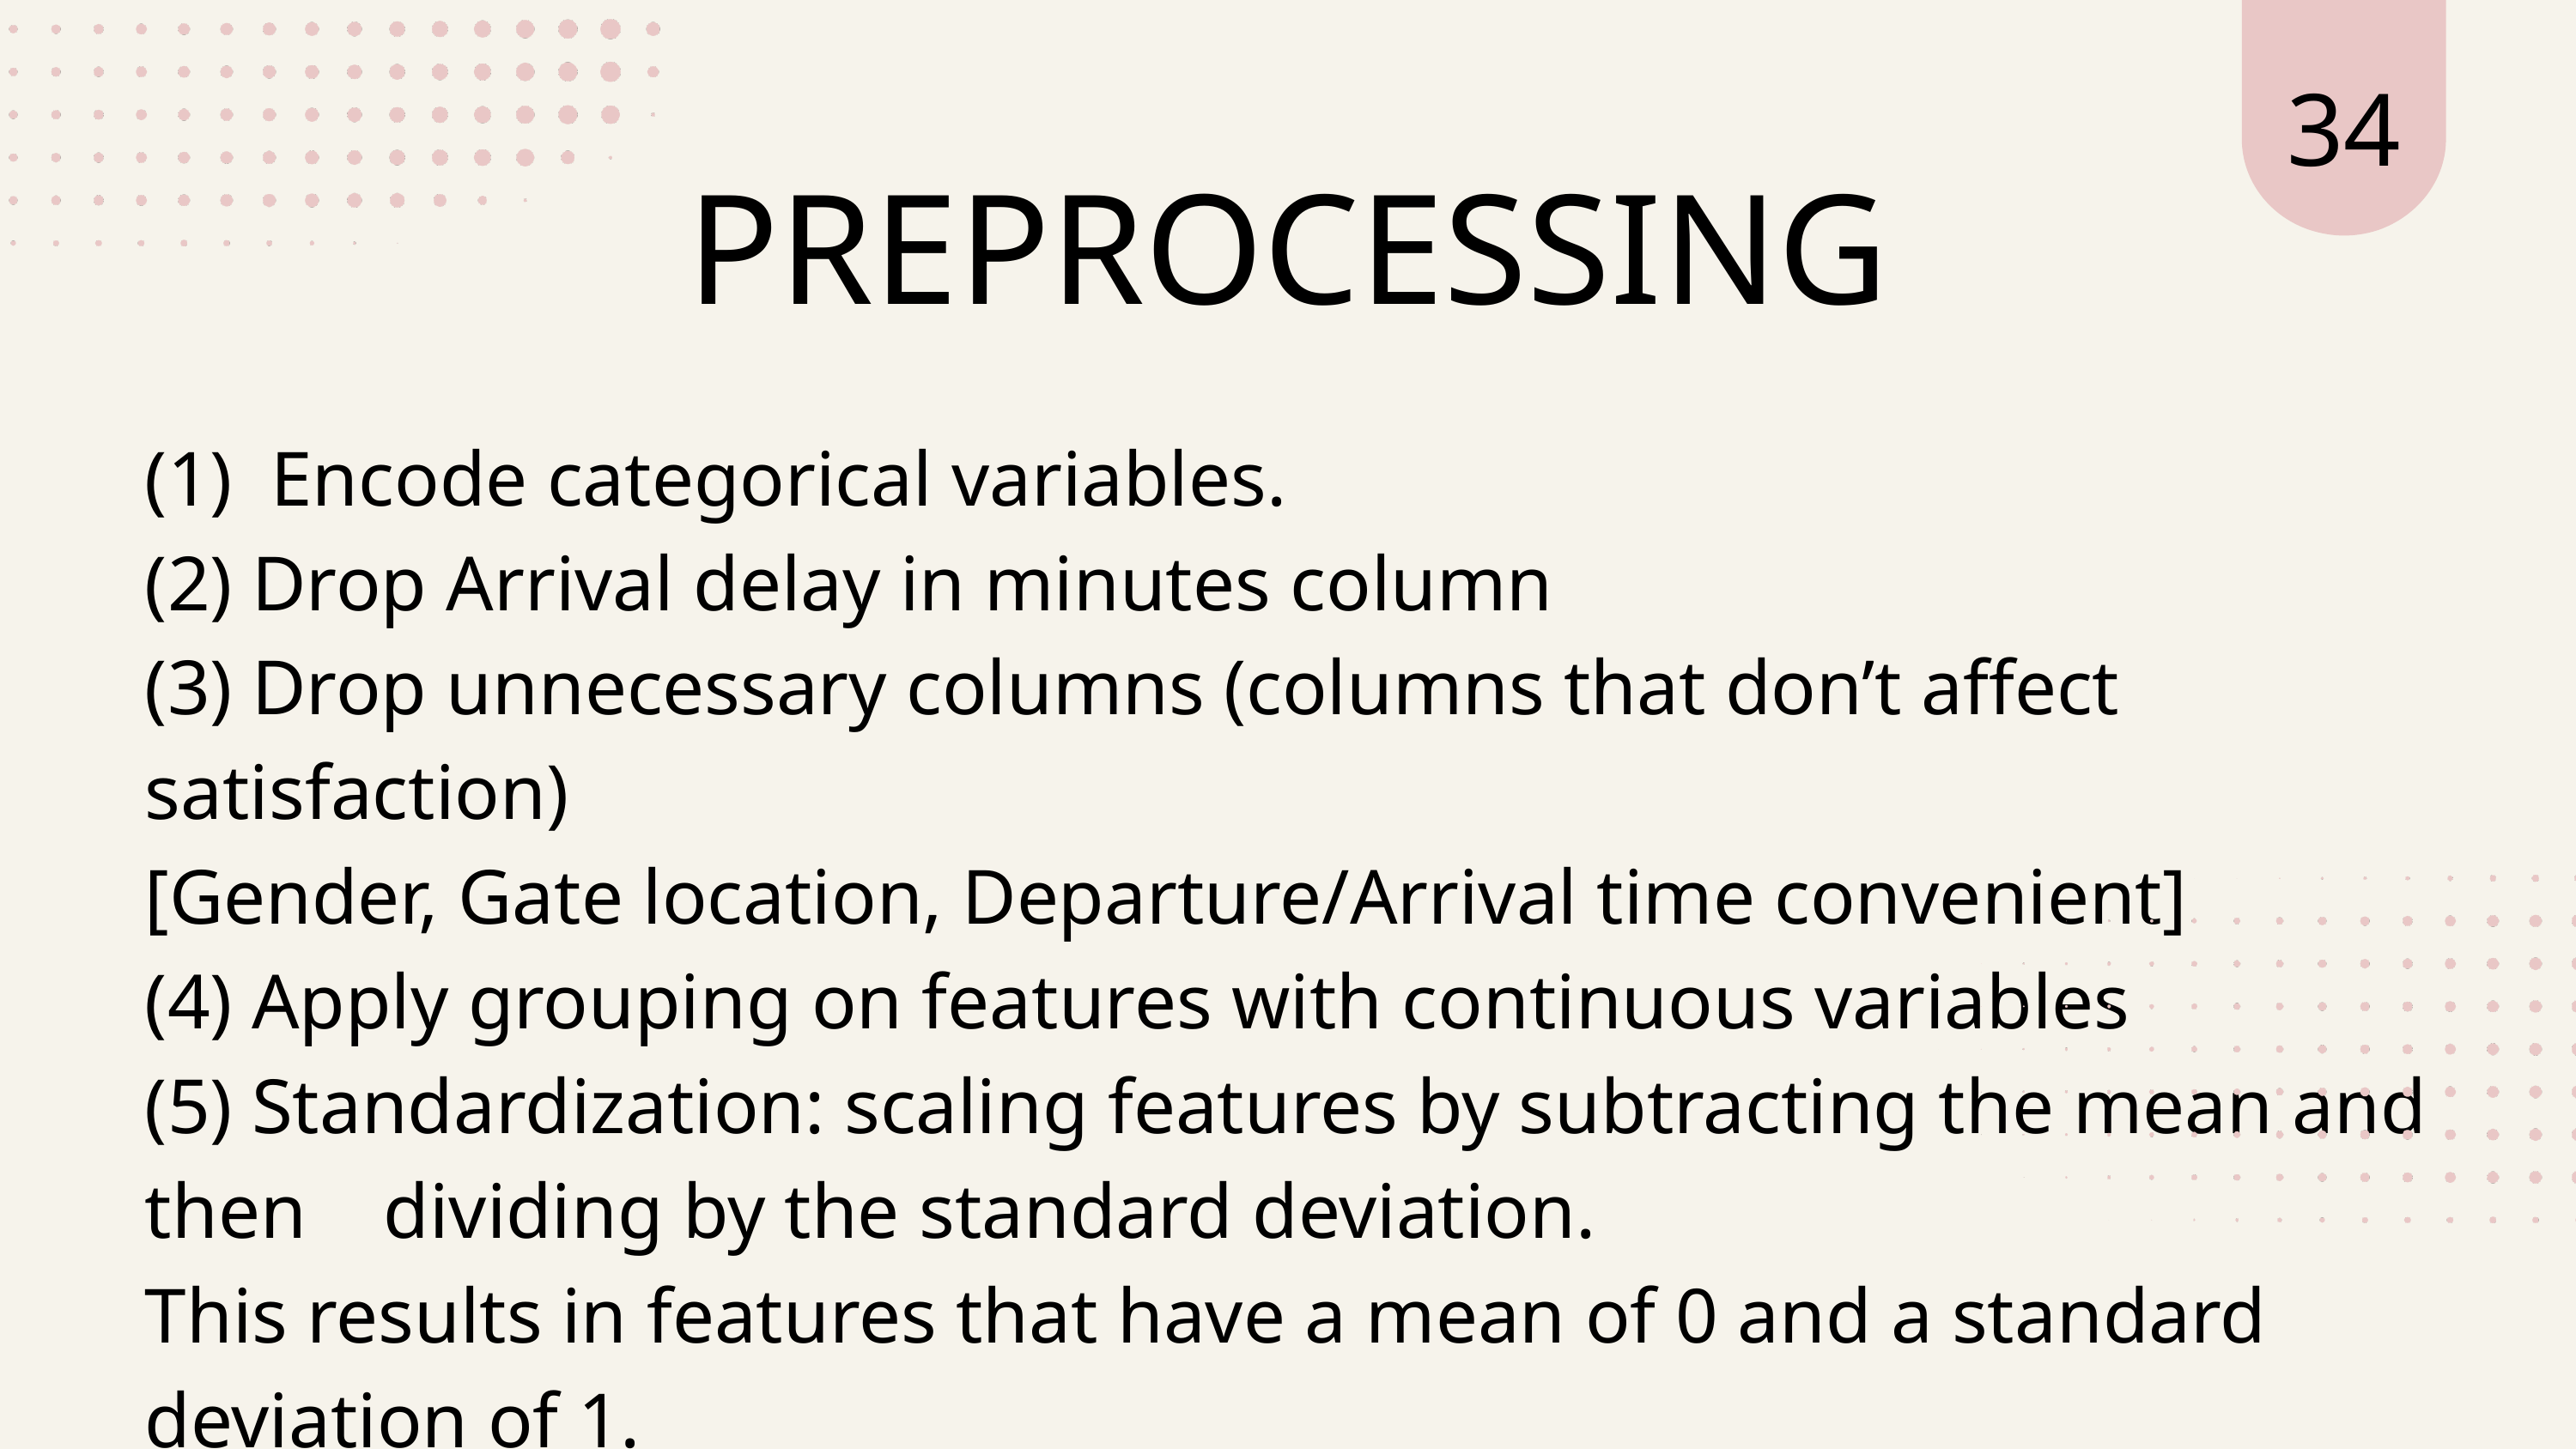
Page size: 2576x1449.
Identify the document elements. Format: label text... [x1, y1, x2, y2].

text_box (1) Encode categorical variables. (2) Drop Arrival delay in minutes column (3) Drop unnecessary columns (columns that don’t affect satisfaction) [Gender, Gate location, Departure/Arrival time convenient] (4) Apply grouping on features with continuous variables (5) Standardization: scaling features by subtracting the mean and then dividing by the standard deviation. This results in features that have a mean of 0 and a standard deviation of 1. [144, 415, 2533, 1449]
text_box PREPROCESSING [359, 122, 2216, 336]
text_box [0, 0, 660, 246]
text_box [2233, 0, 2455, 236]
text_box [1938, 874, 2576, 1223]
